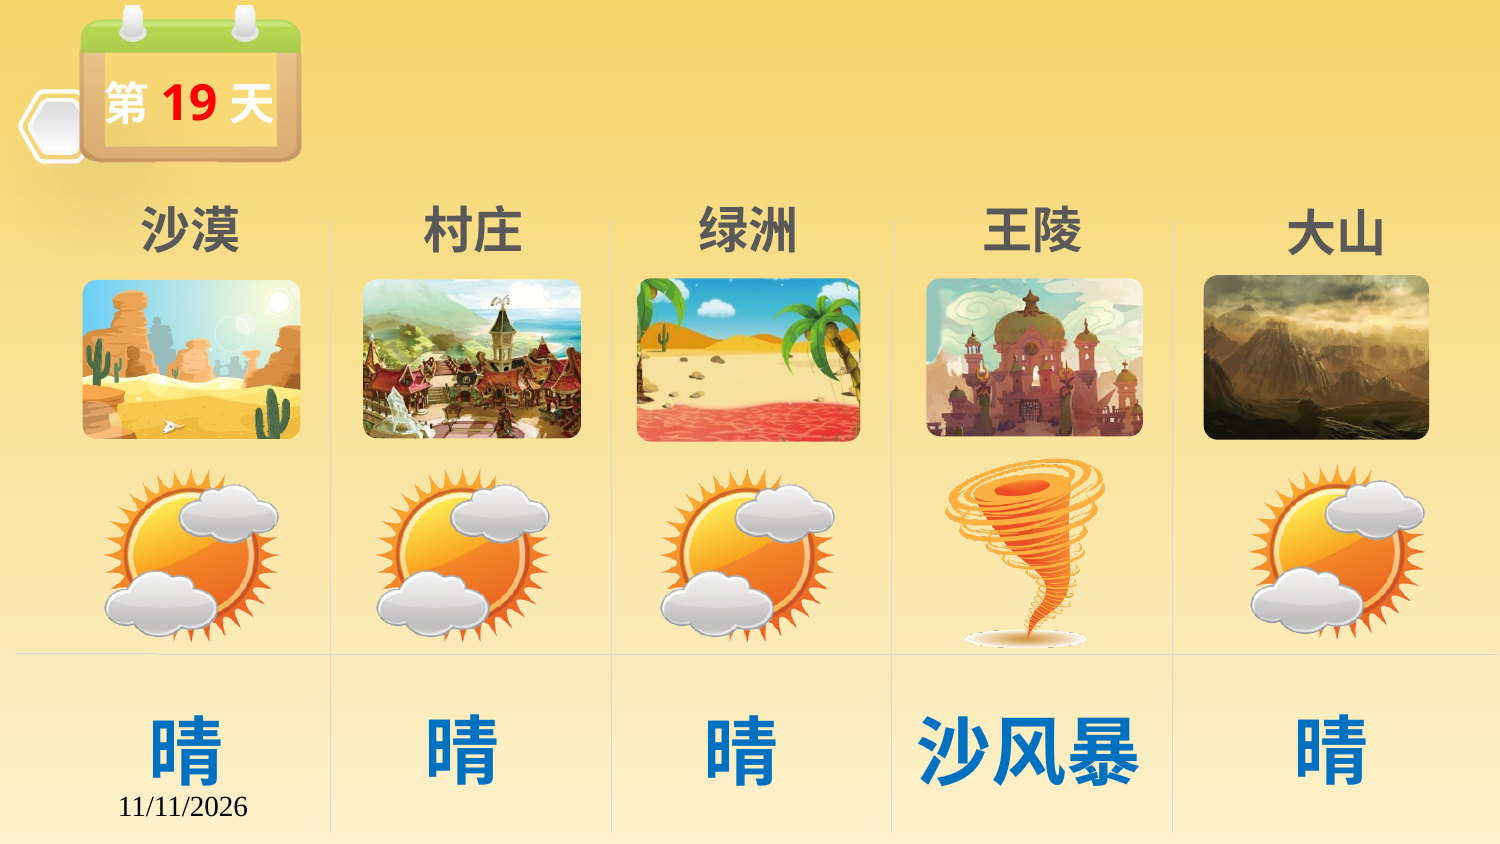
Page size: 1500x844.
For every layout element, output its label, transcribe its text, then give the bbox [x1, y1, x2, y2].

text_box 大山 [1258, 193, 1416, 269]
picture [51, 5, 319, 175]
picture [363, 279, 581, 439]
picture [636, 278, 861, 442]
text_box 绿洲 [670, 190, 828, 266]
text_box 晴 [133, 697, 239, 782]
slide_number [103, 782, 441, 827]
picture [1231, 453, 1446, 655]
text_box 晴 [1278, 695, 1384, 801]
picture [85, 457, 300, 659]
picture [357, 457, 571, 659]
picture [926, 278, 1143, 437]
text_box 村庄 [395, 190, 553, 266]
picture [945, 458, 1105, 648]
picture [641, 457, 856, 659]
text_box 沙风暴 [901, 697, 1157, 802]
picture [1203, 275, 1430, 440]
text_box 沙漠 [111, 190, 269, 266]
text_box 王陵 [953, 190, 1111, 266]
text_box 晴 [409, 696, 515, 801]
picture [82, 279, 301, 439]
text_box 晴 [688, 697, 794, 802]
